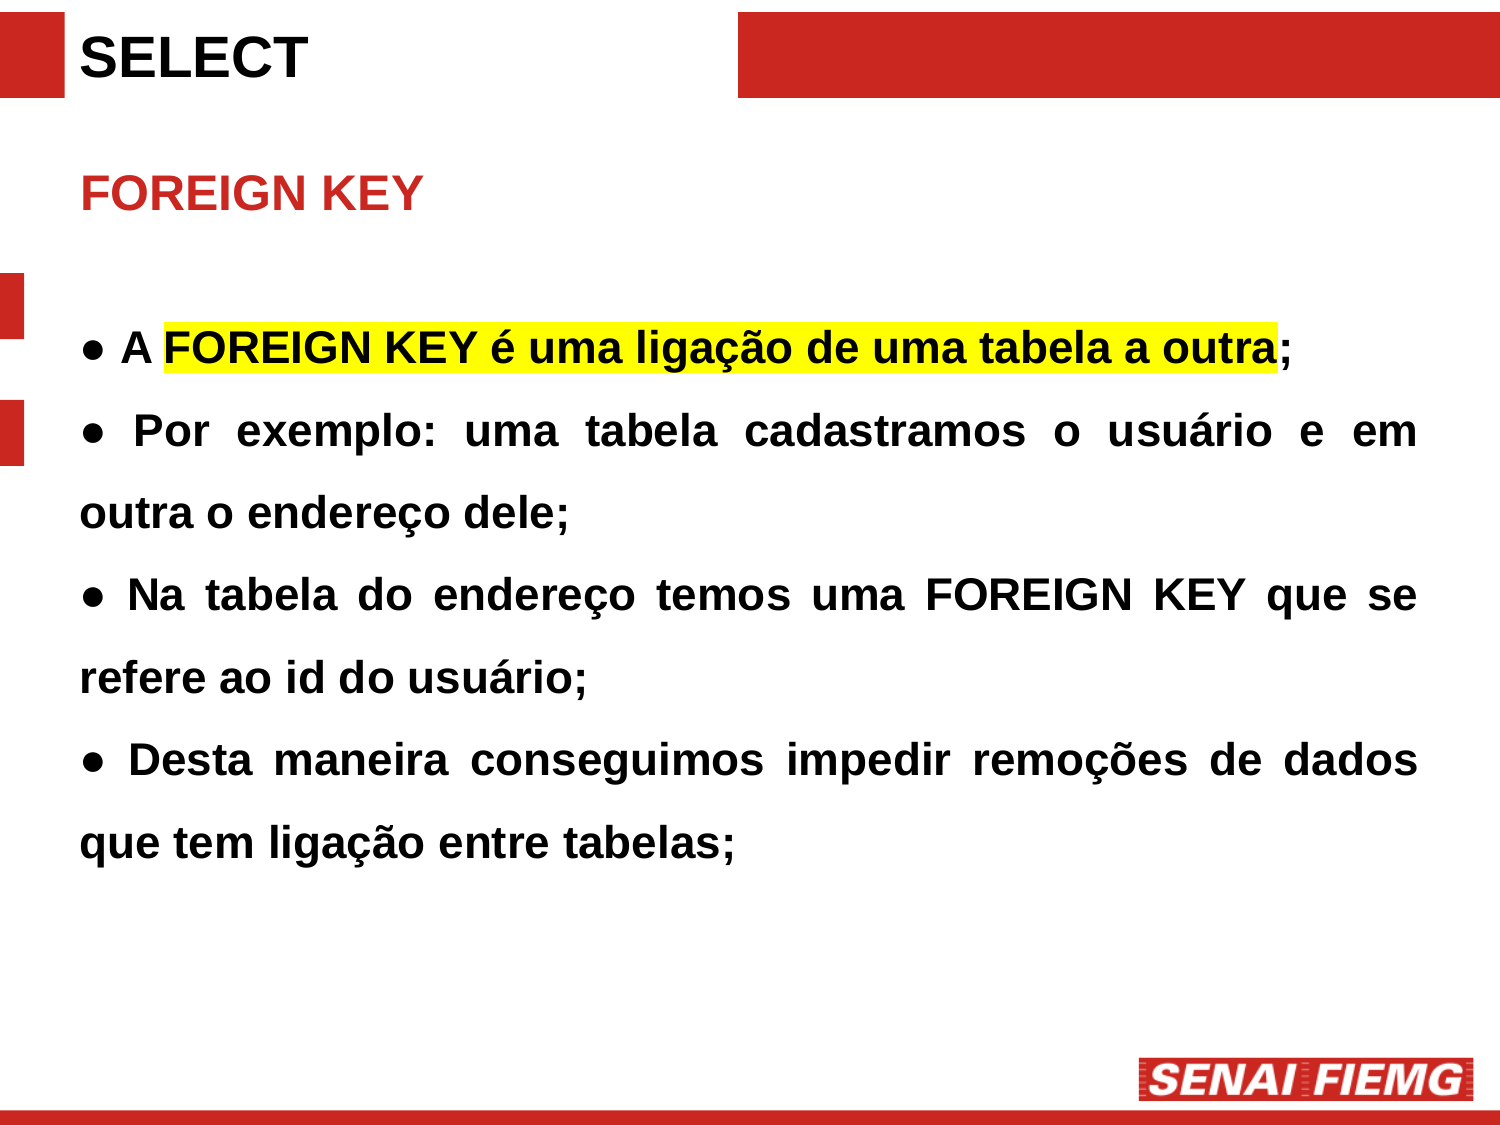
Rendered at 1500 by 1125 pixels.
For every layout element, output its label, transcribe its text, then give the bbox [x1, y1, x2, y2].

text_box [0, 273, 25, 340]
text_box [0, 399, 25, 466]
text_box SELECT [65, 12, 738, 98]
text_box [0, 1110, 1126, 1125]
text_box [0, 12, 65, 98]
text_box ● A FOREIGN KEY é uma ligação de uma tabela a outra; ● Por exemplo: uma tabela cadastramos o usuário e em outra o endereço dele; ● Na tabela do endereço temos uma FOREIGN KEY que se refere ao id do usuário; ● Desta maneira conseguimos impedir remoções de dados que tem ligação entre tabelas; [64, 282, 1435, 962]
picture [1131, 1047, 1500, 1125]
text_box [738, 12, 1500, 98]
text_box FOREIGN KEY [65, 152, 1436, 229]
